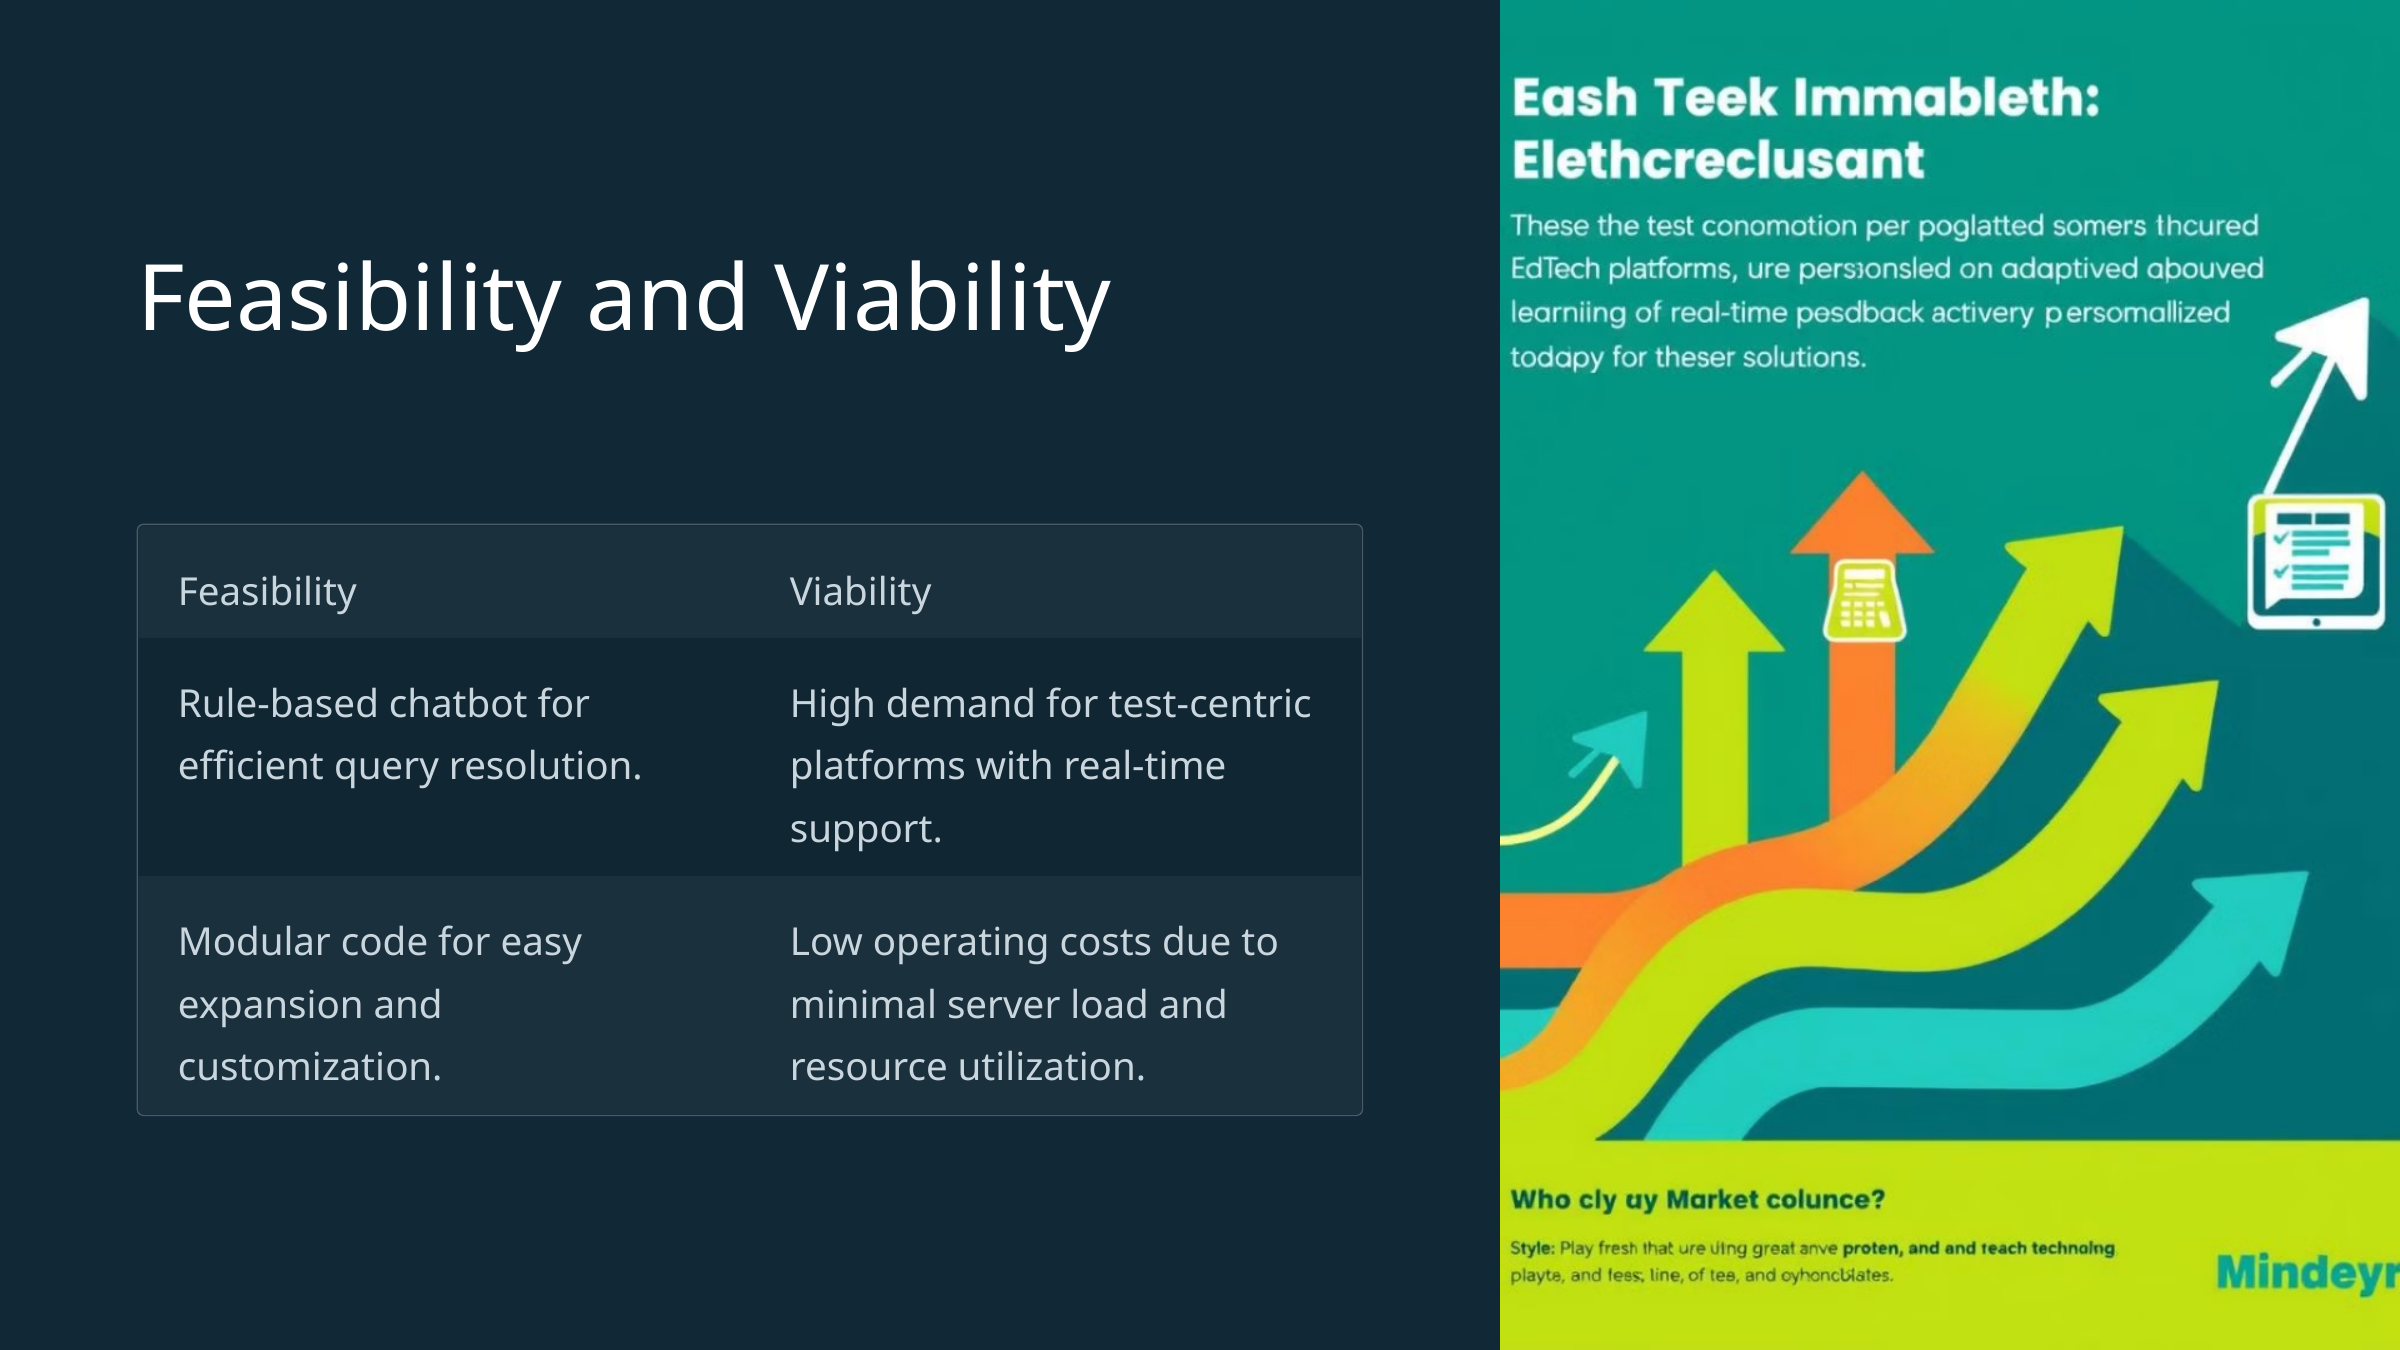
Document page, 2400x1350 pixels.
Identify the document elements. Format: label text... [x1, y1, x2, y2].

text_box [138, 637, 1362, 876]
picture [1499, 0, 2400, 1350]
text_box [138, 525, 1362, 637]
text_box High demand for test-centric platforms with real-time support. [789, 662, 1322, 852]
text_box Rule-based chatbot for efficient query resolution. [177, 662, 711, 789]
text_box Viability [789, 550, 1322, 614]
text_box Feasibility and Viability [137, 234, 1363, 466]
text_box [138, 876, 1362, 1115]
text_box Low operating costs due to minimal server load and resource utilization. [789, 900, 1322, 1090]
text_box Feasibility [177, 550, 711, 614]
text_box Modular code for easy expansion and customization. [177, 900, 711, 1027]
